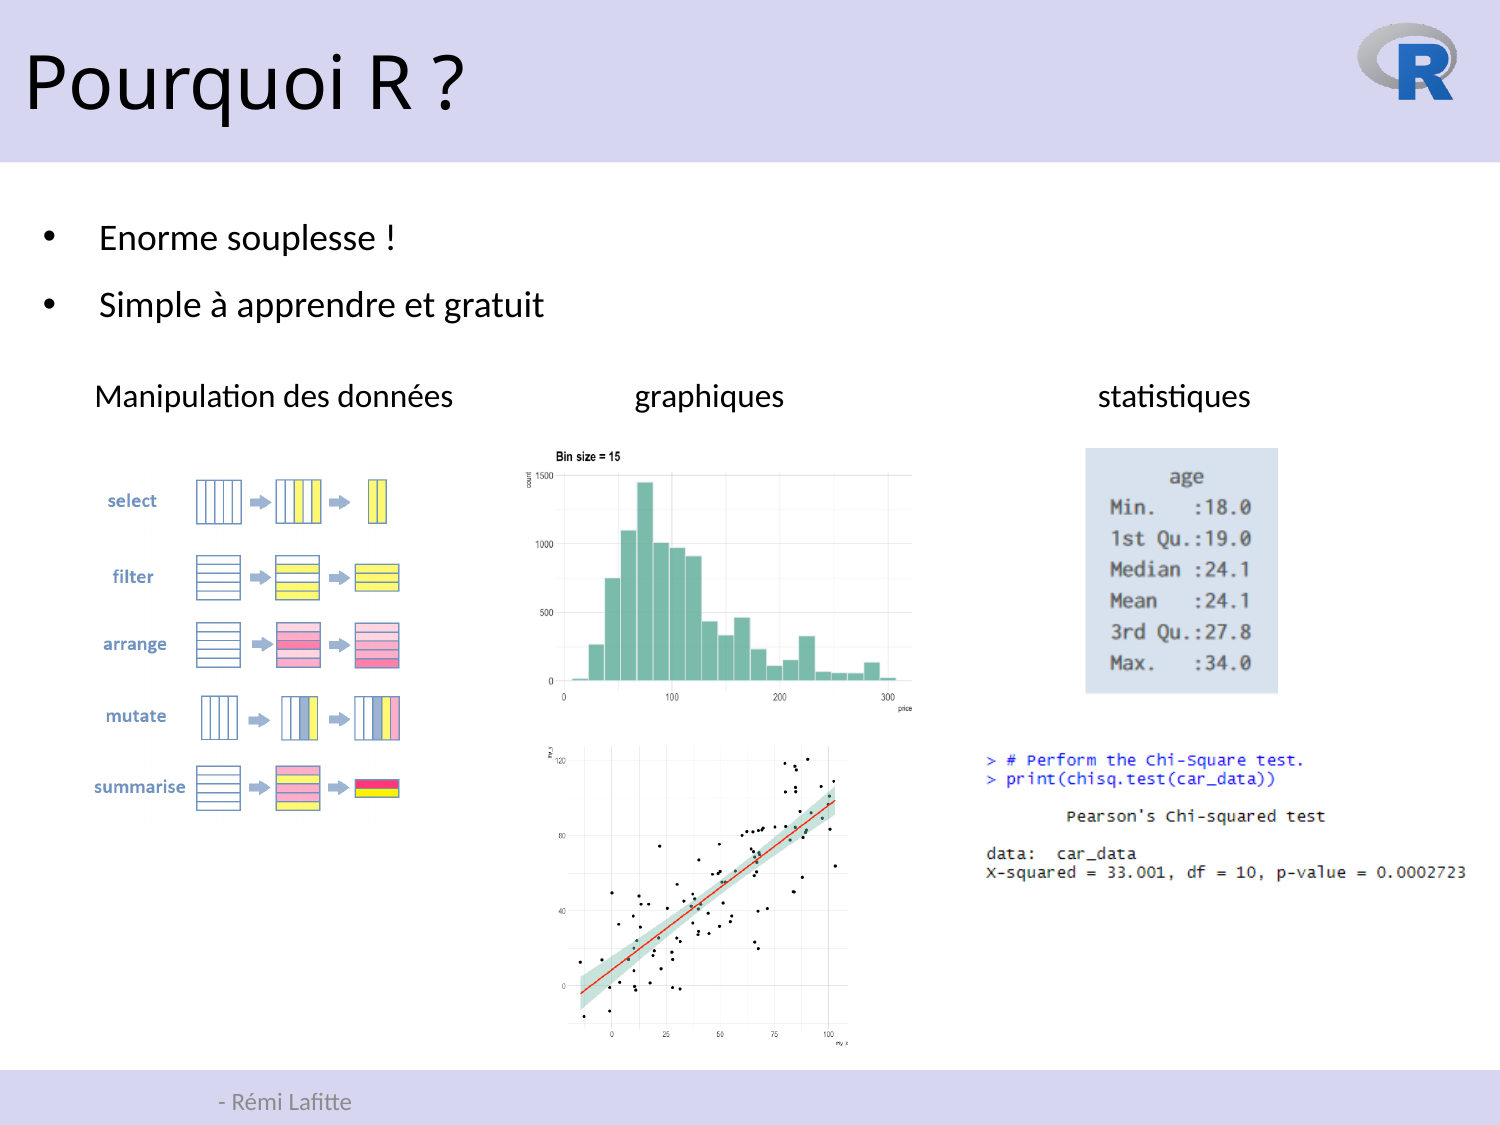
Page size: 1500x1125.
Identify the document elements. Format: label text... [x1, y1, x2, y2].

text_box Enorme souplesse ! Simple à apprendre et gratuit [28, 183, 1131, 333]
picture [1070, 448, 1279, 713]
text_box statistiques [1083, 366, 1283, 422]
text_box Manipulation des données [79, 366, 619, 422]
picture [1357, 22, 1457, 100]
slide_number 6 [1130, 1070, 1468, 1125]
text_box graphiques [619, 366, 819, 422]
picture [79, 472, 412, 824]
picture [499, 425, 938, 1066]
text_box Pourquoi R ? [8, 10, 1108, 160]
picture [983, 750, 1482, 896]
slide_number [0, 1070, 338, 1125]
